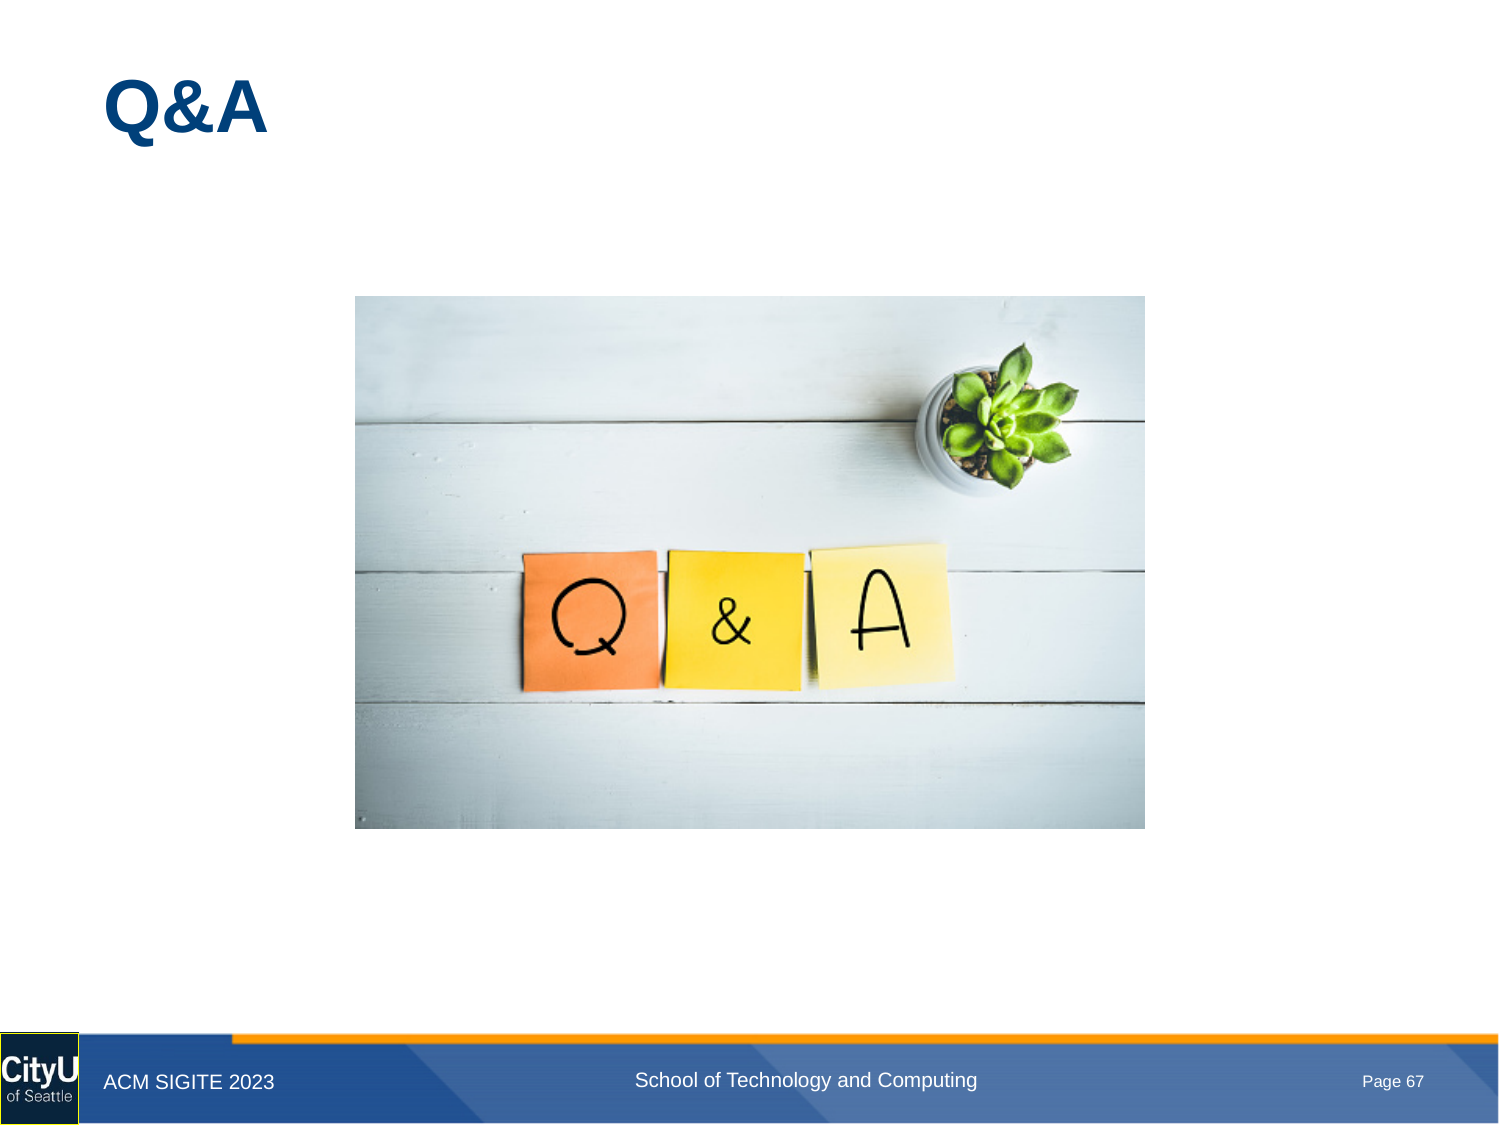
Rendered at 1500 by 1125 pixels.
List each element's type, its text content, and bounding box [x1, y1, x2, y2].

title Q&A [88, 49, 1451, 213]
picture [1, 1034, 78, 1124]
picture [0, 1032, 1500, 1125]
picture [355, 295, 1145, 830]
